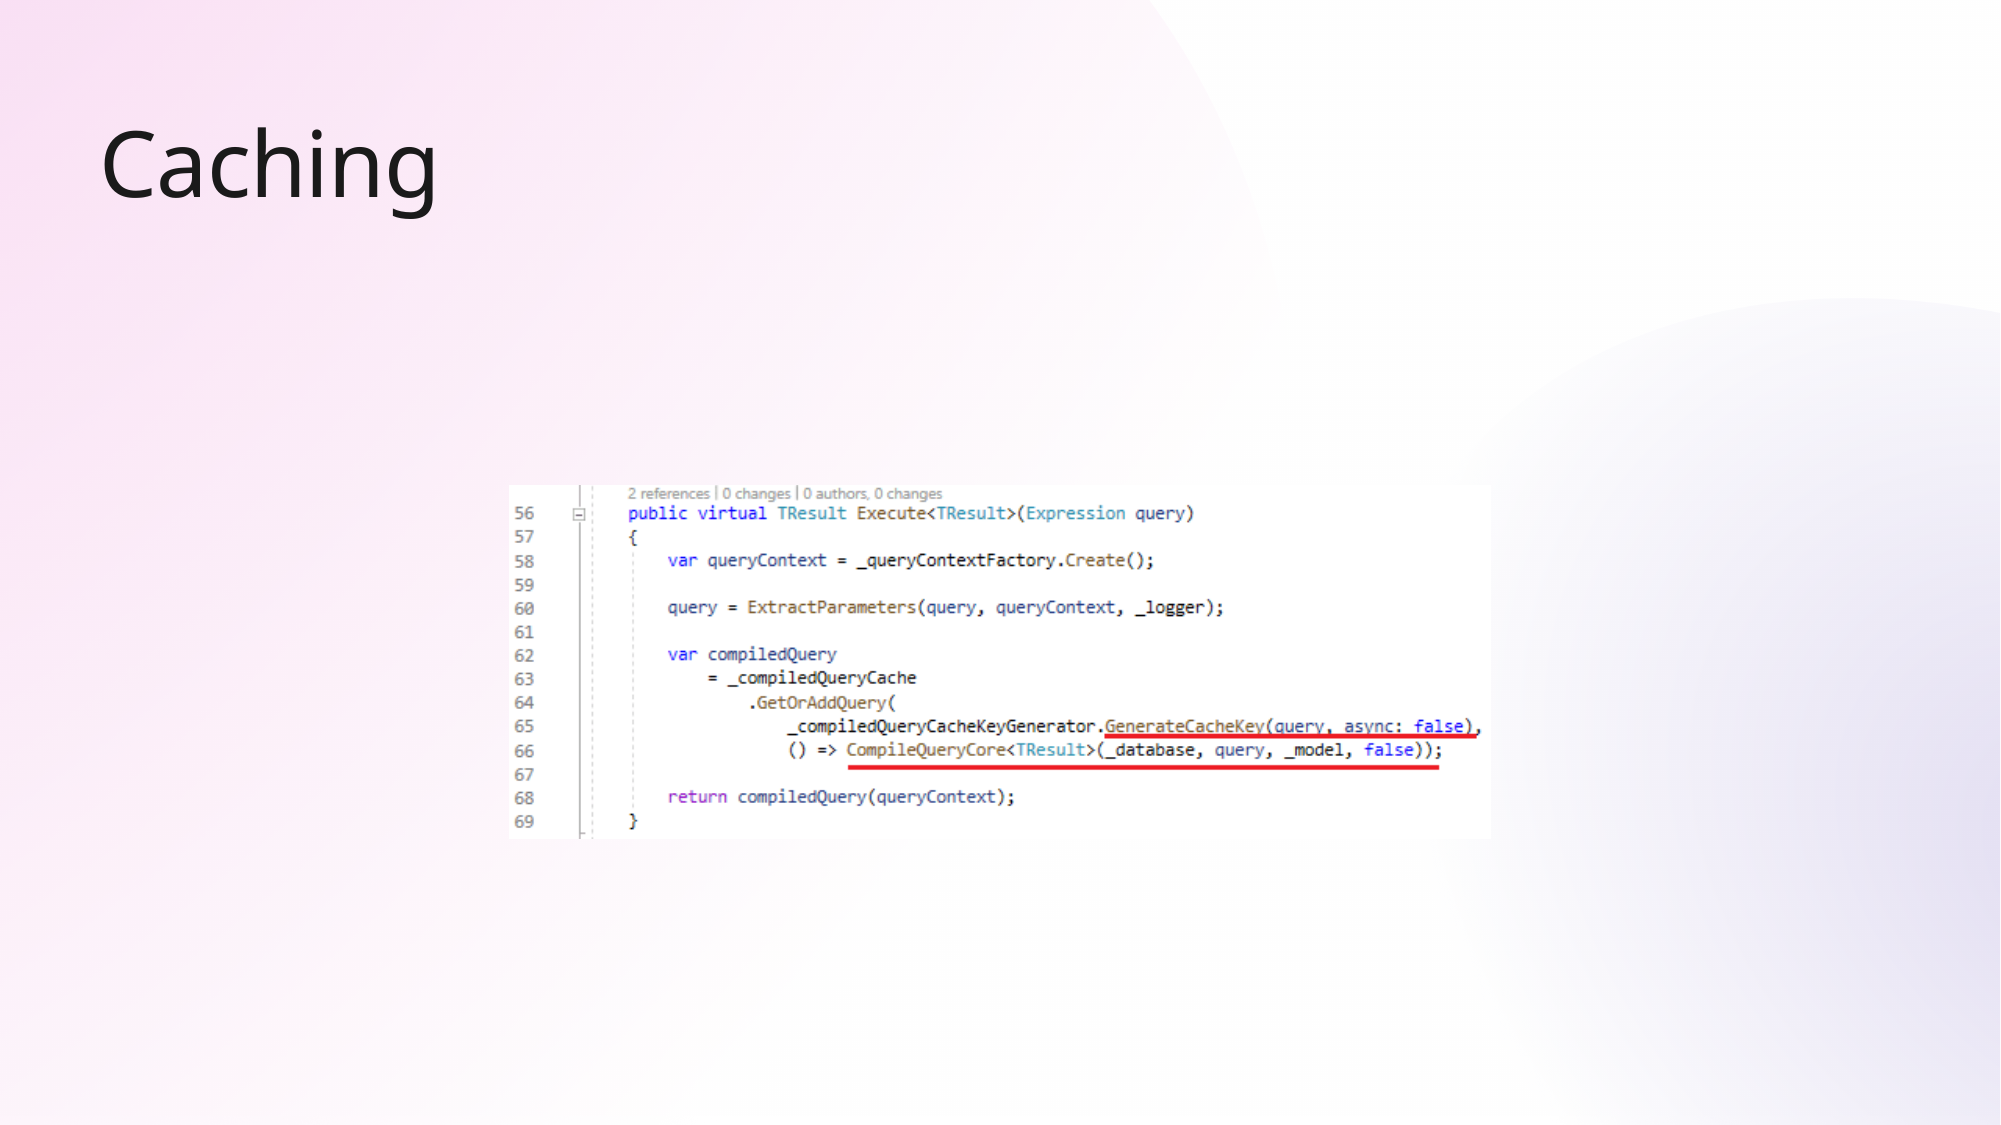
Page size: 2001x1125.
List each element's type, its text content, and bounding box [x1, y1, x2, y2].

title Caching [99, 99, 1900, 235]
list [509, 485, 1491, 839]
picture [0, 0, 2001, 1125]
